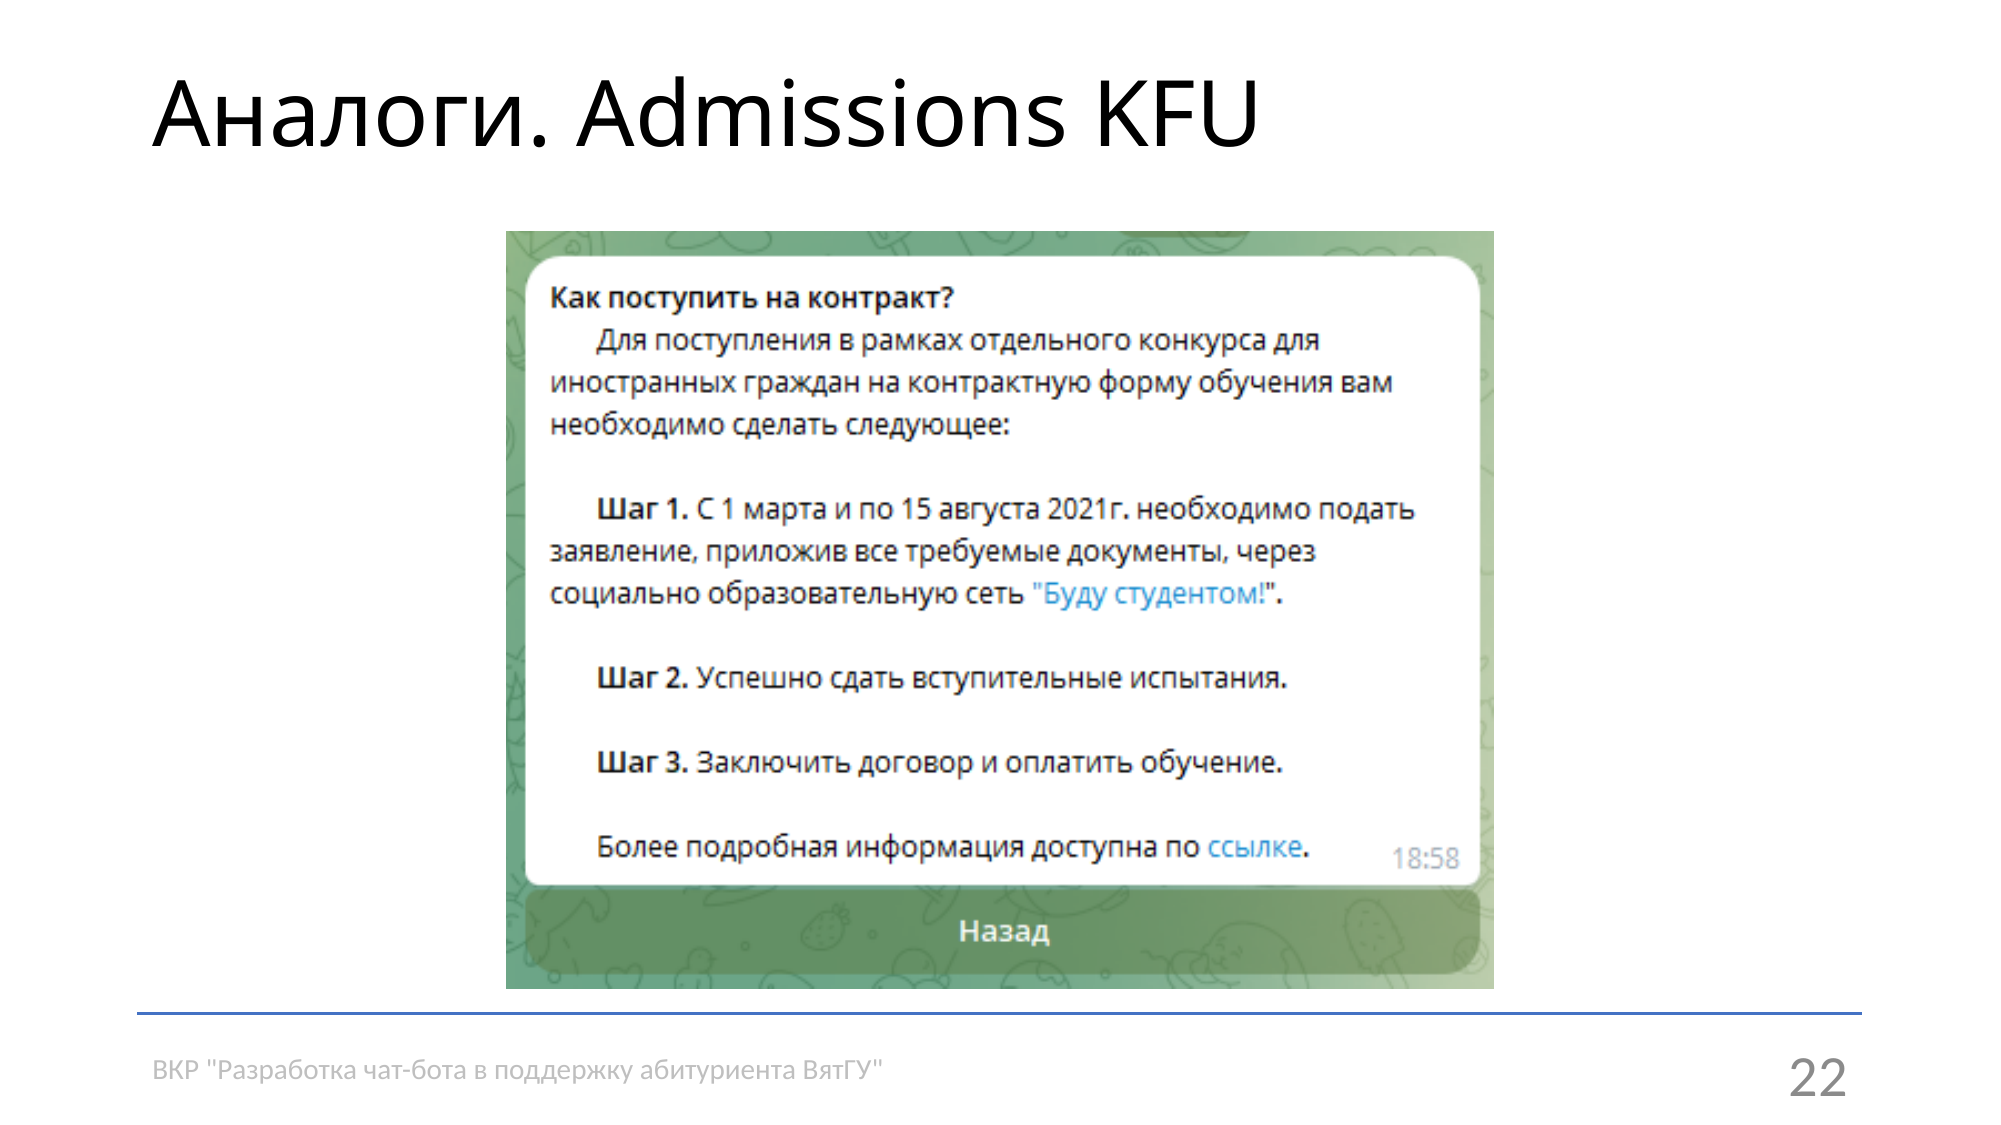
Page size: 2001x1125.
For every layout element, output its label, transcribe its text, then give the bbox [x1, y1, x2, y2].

slide_number 27 [1412, 1042, 1863, 1103]
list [506, 231, 1494, 989]
title Аналоги. Admissions KFU [137, 59, 1863, 278]
footer ВКР "Разработка чат-бота в поддержку абитуриента ВятГУ" [137, 1042, 1124, 1103]
